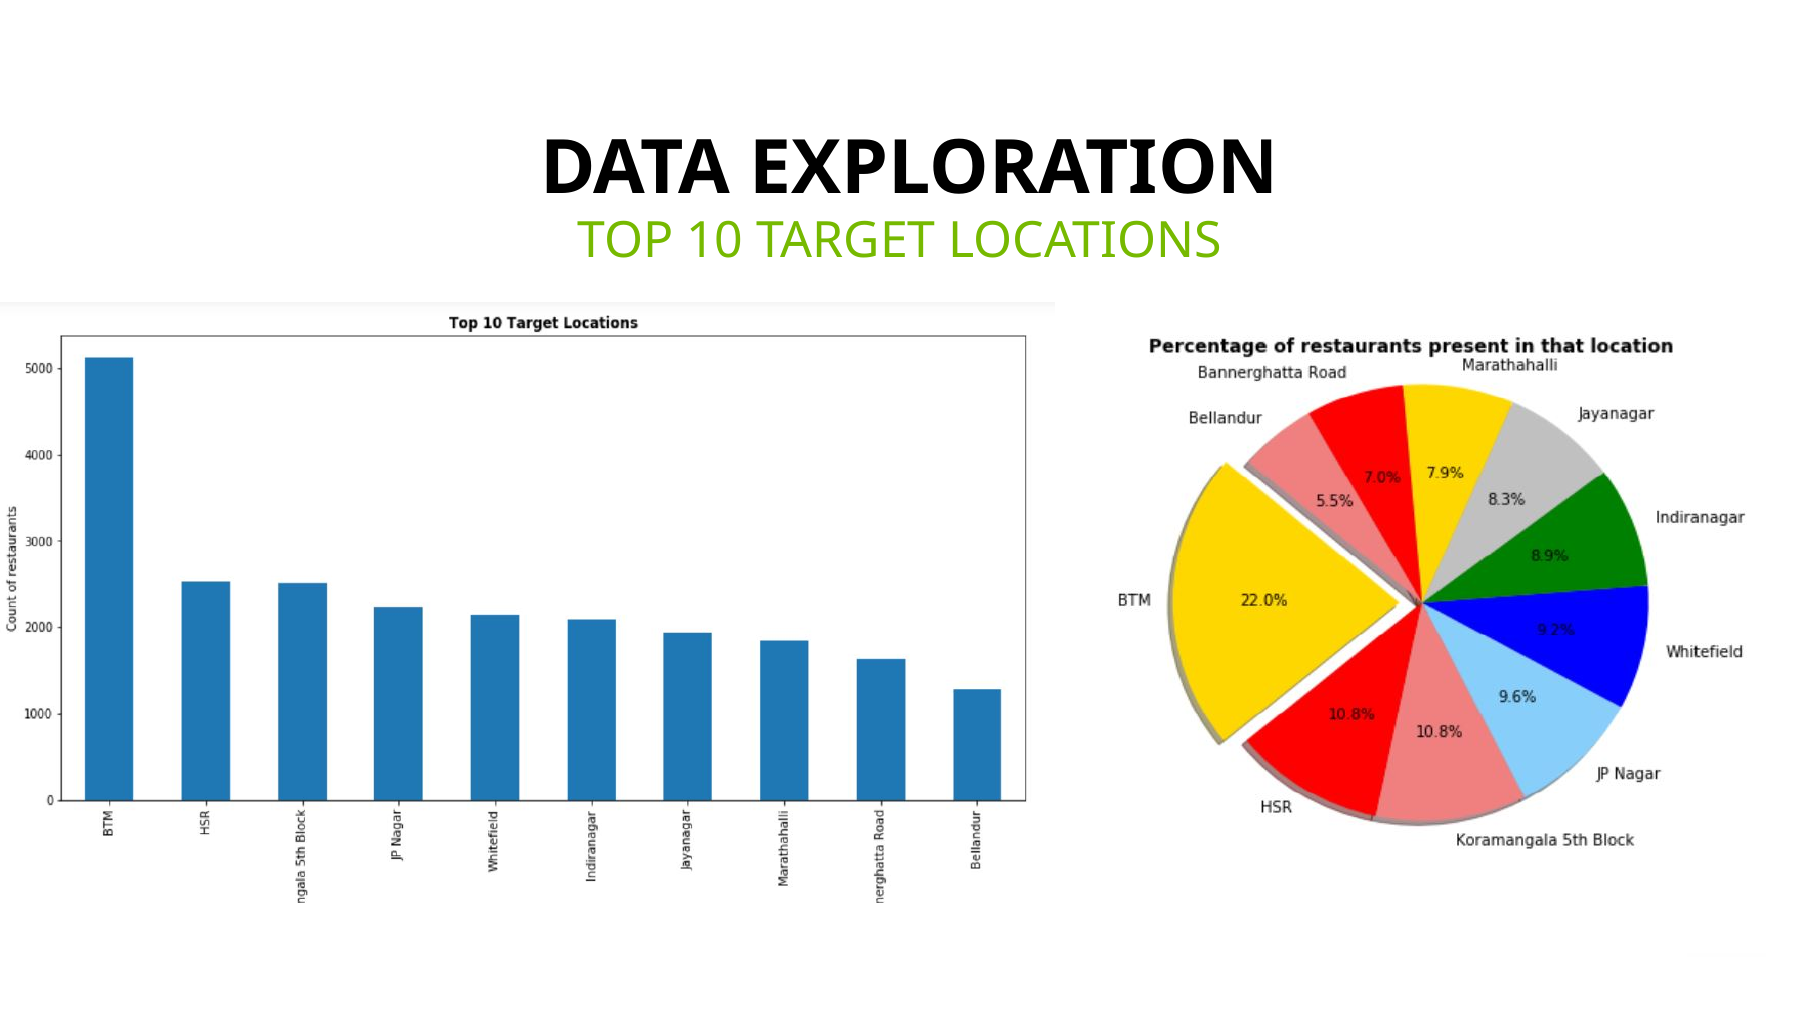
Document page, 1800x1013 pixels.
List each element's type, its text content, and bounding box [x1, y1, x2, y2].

picture [0, 302, 1055, 904]
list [1058, 318, 1783, 872]
title DATA EXPLORATION [81, 120, 1719, 219]
list TOP 10 TARGET LOCATIONS [81, 219, 1719, 294]
